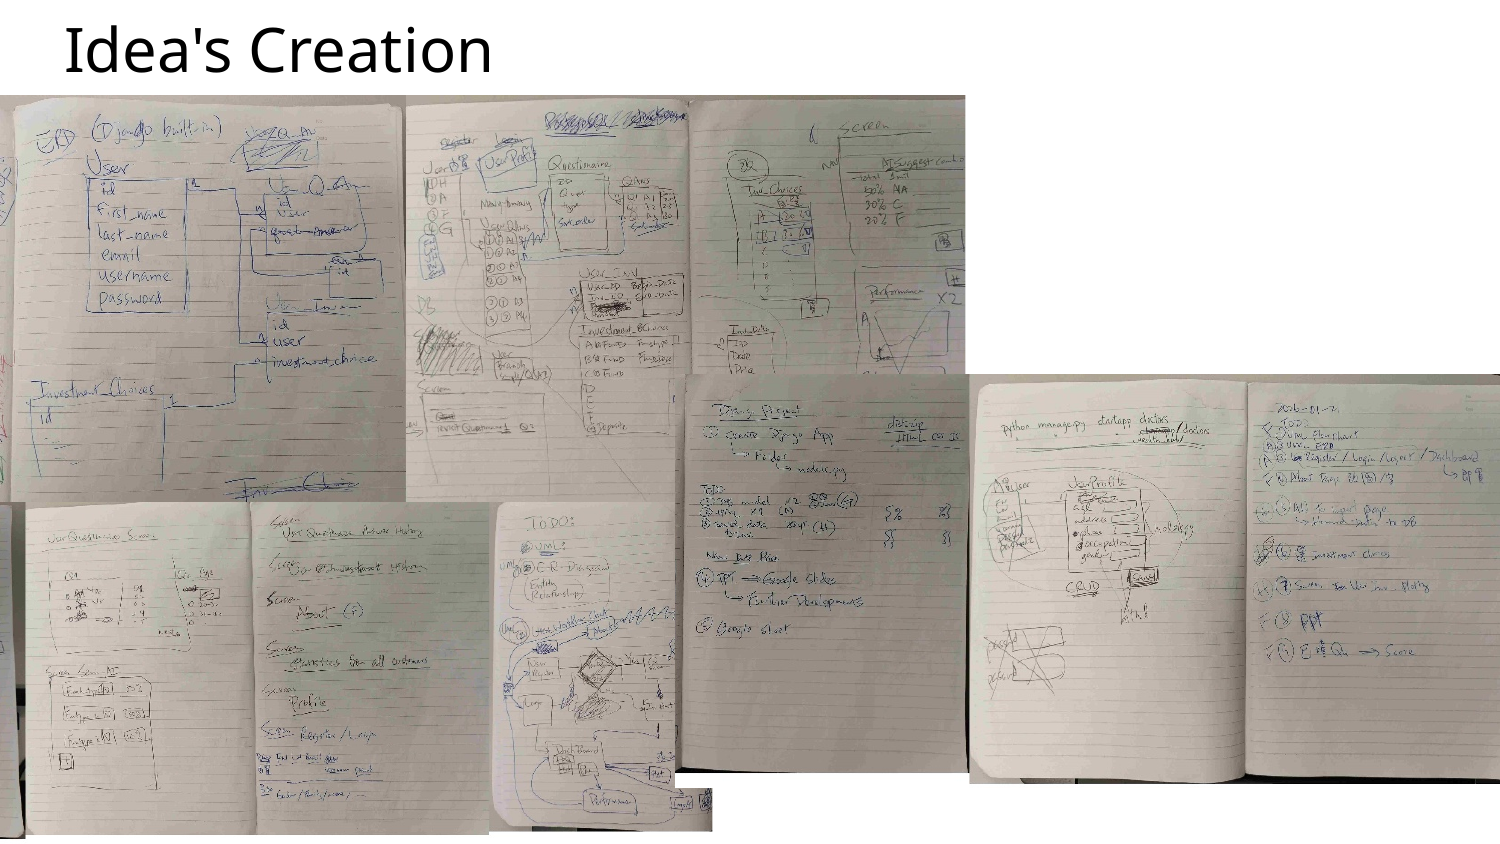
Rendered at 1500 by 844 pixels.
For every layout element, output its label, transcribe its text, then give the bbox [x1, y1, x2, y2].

text_box Idea's Creation [49, 0, 515, 95]
picture [0, 95, 1500, 844]
